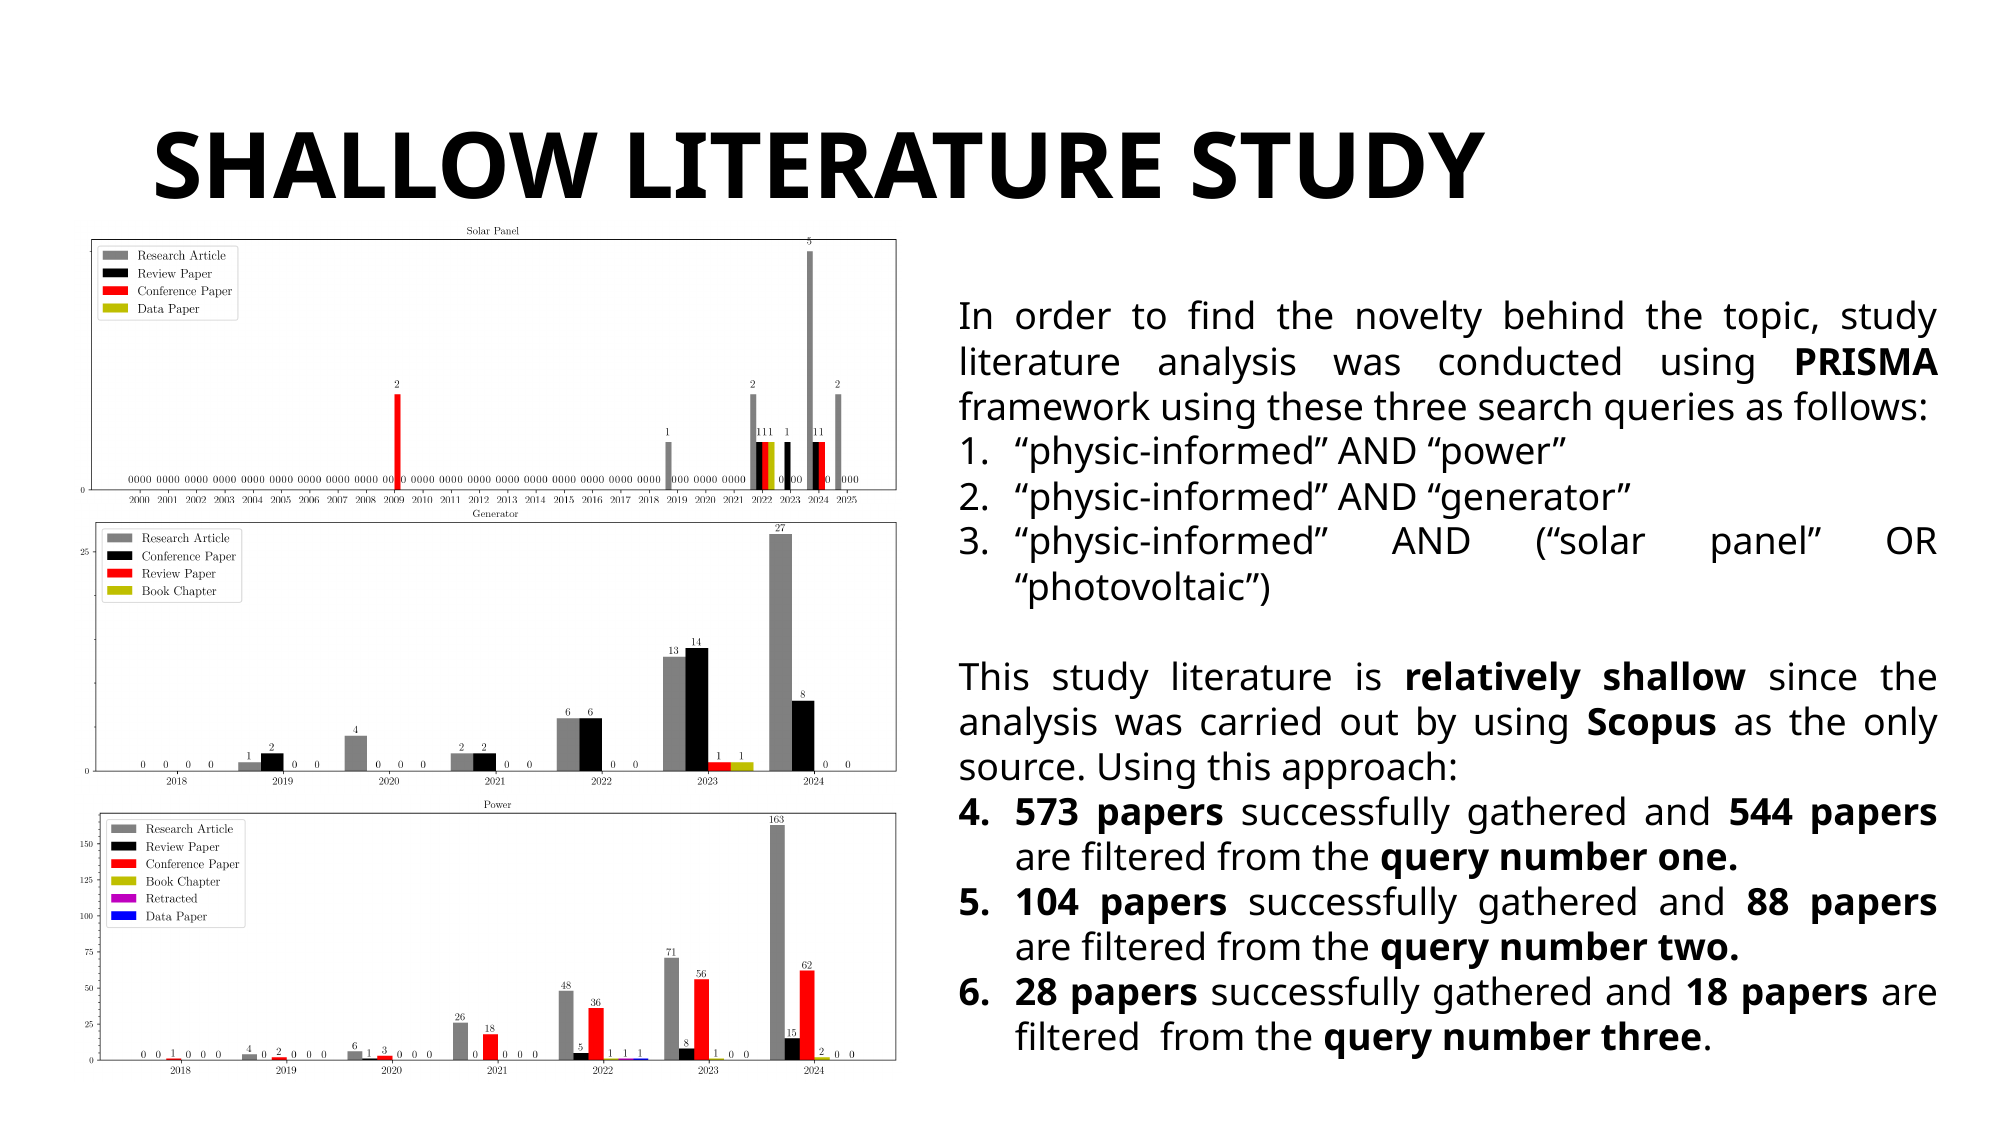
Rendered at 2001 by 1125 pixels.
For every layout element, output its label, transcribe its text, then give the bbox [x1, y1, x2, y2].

text_box In order to find the novelty behind the topic, study literature analysis was conducted using PRISMA framework using these three search queries as follows: “physic-informed” AND “power” “physic-informed” AND “generator” “physic-informed” AND (“solar panel” OR “photovoltaic”) This study literature is relatively shallow since the analysis was carried out by using Scopus as the only source. Using this approach: 573 papers successfully gathered and 544 papers are filtered from the query number one. 104 papers successfully gathered and 88 papers are filtered from the query number two. 28 papers successfully gathered and 18 papers are filtered from the query number three. [943, 285, 1954, 982]
picture [73, 219, 902, 1083]
title SHALLOW LITERATURE STUDY [137, 59, 1863, 278]
